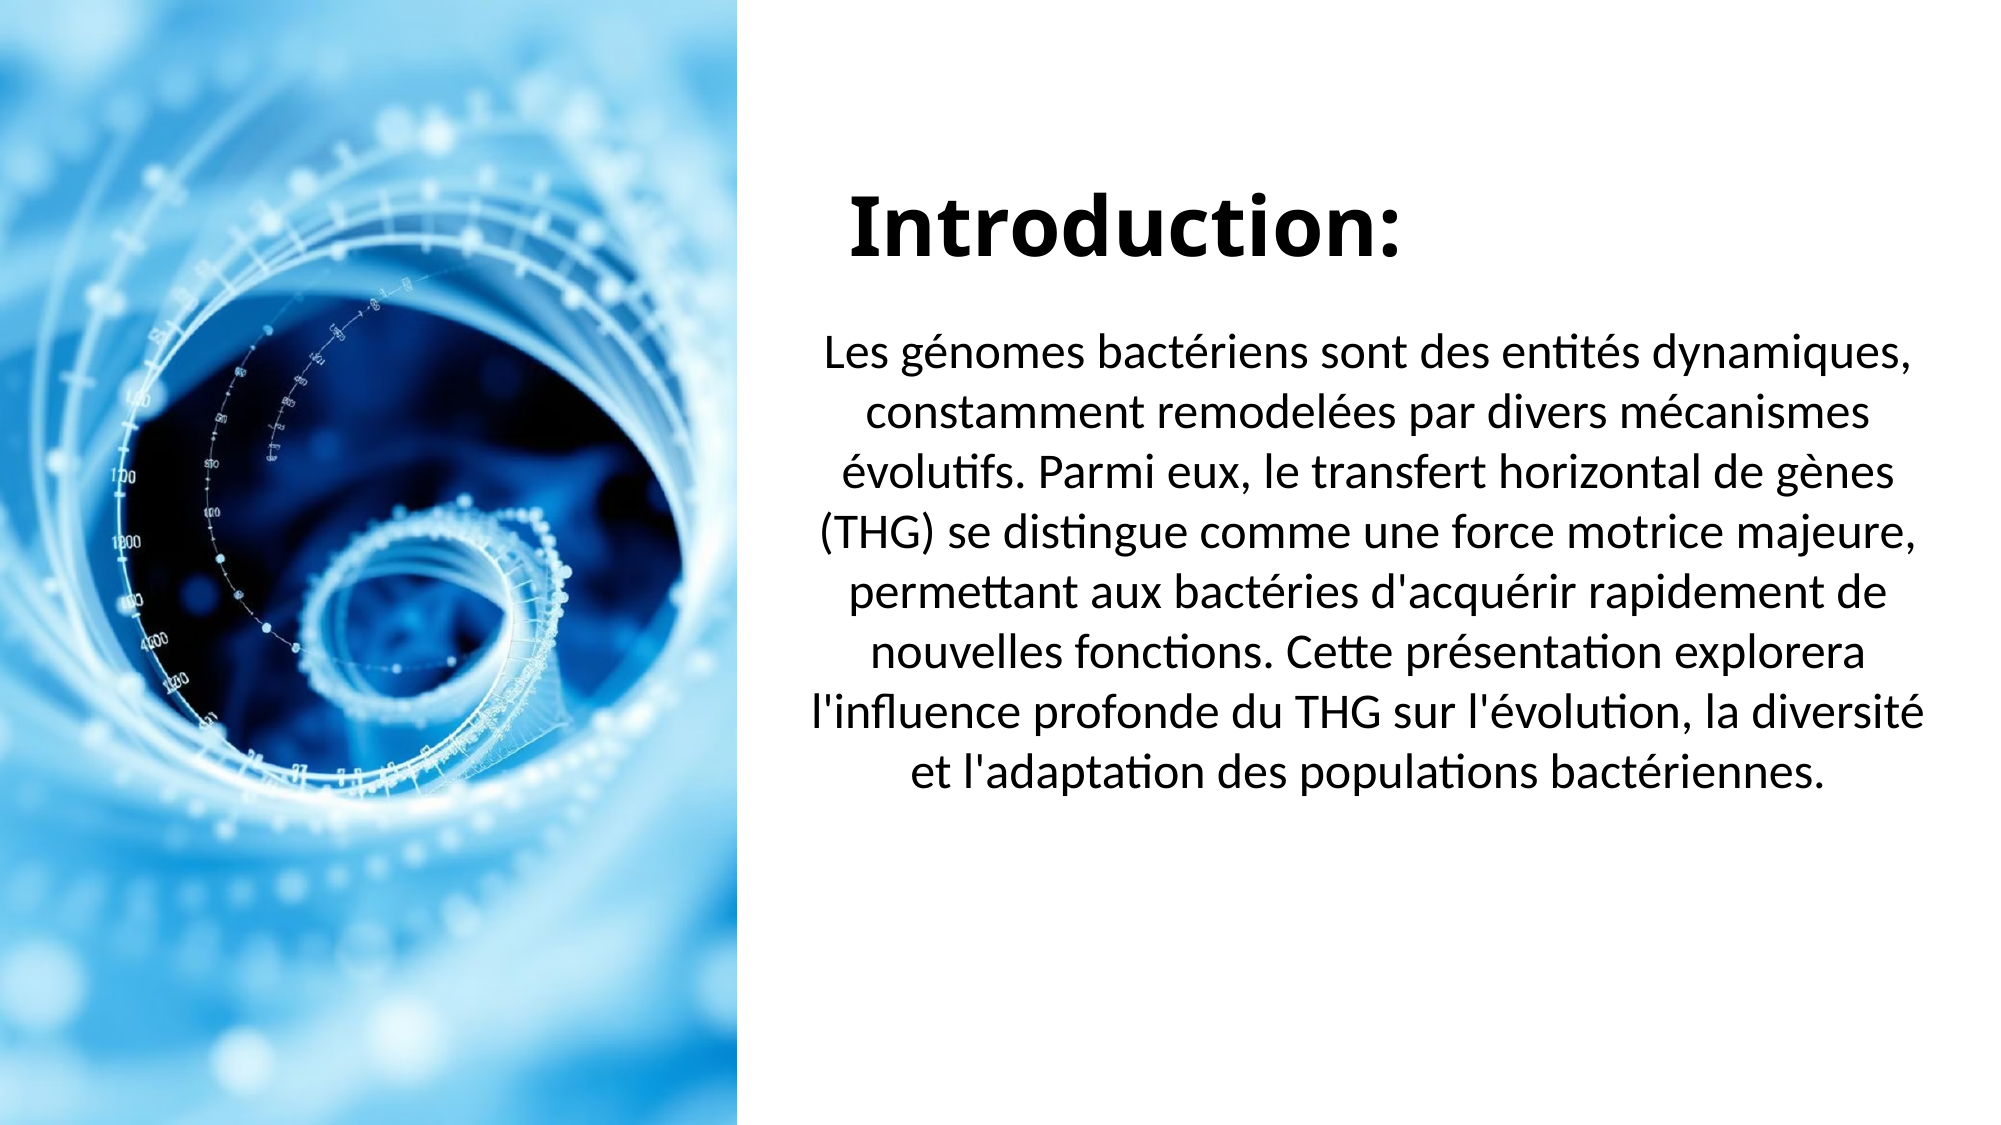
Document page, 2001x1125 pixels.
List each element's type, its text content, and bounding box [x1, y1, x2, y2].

picture [0, 0, 737, 1125]
text_box Introduction: [834, 165, 1753, 280]
text_box Les génomes bactériens sont des entités dynamiques, constamment remodelées par divers mécanismes évolutifs. Parmi eux, le transfert horizontal de gènes (THG) se distingue comme une force motrice majeure, permettant aux bactéries d'acquérir rapidement de nouvelles fonctions. Cette présentation explorera l'influence profonde du THG sur l'évolution, la diversité et l'adaptation des populations bactériennes. [786, 310, 1950, 806]
